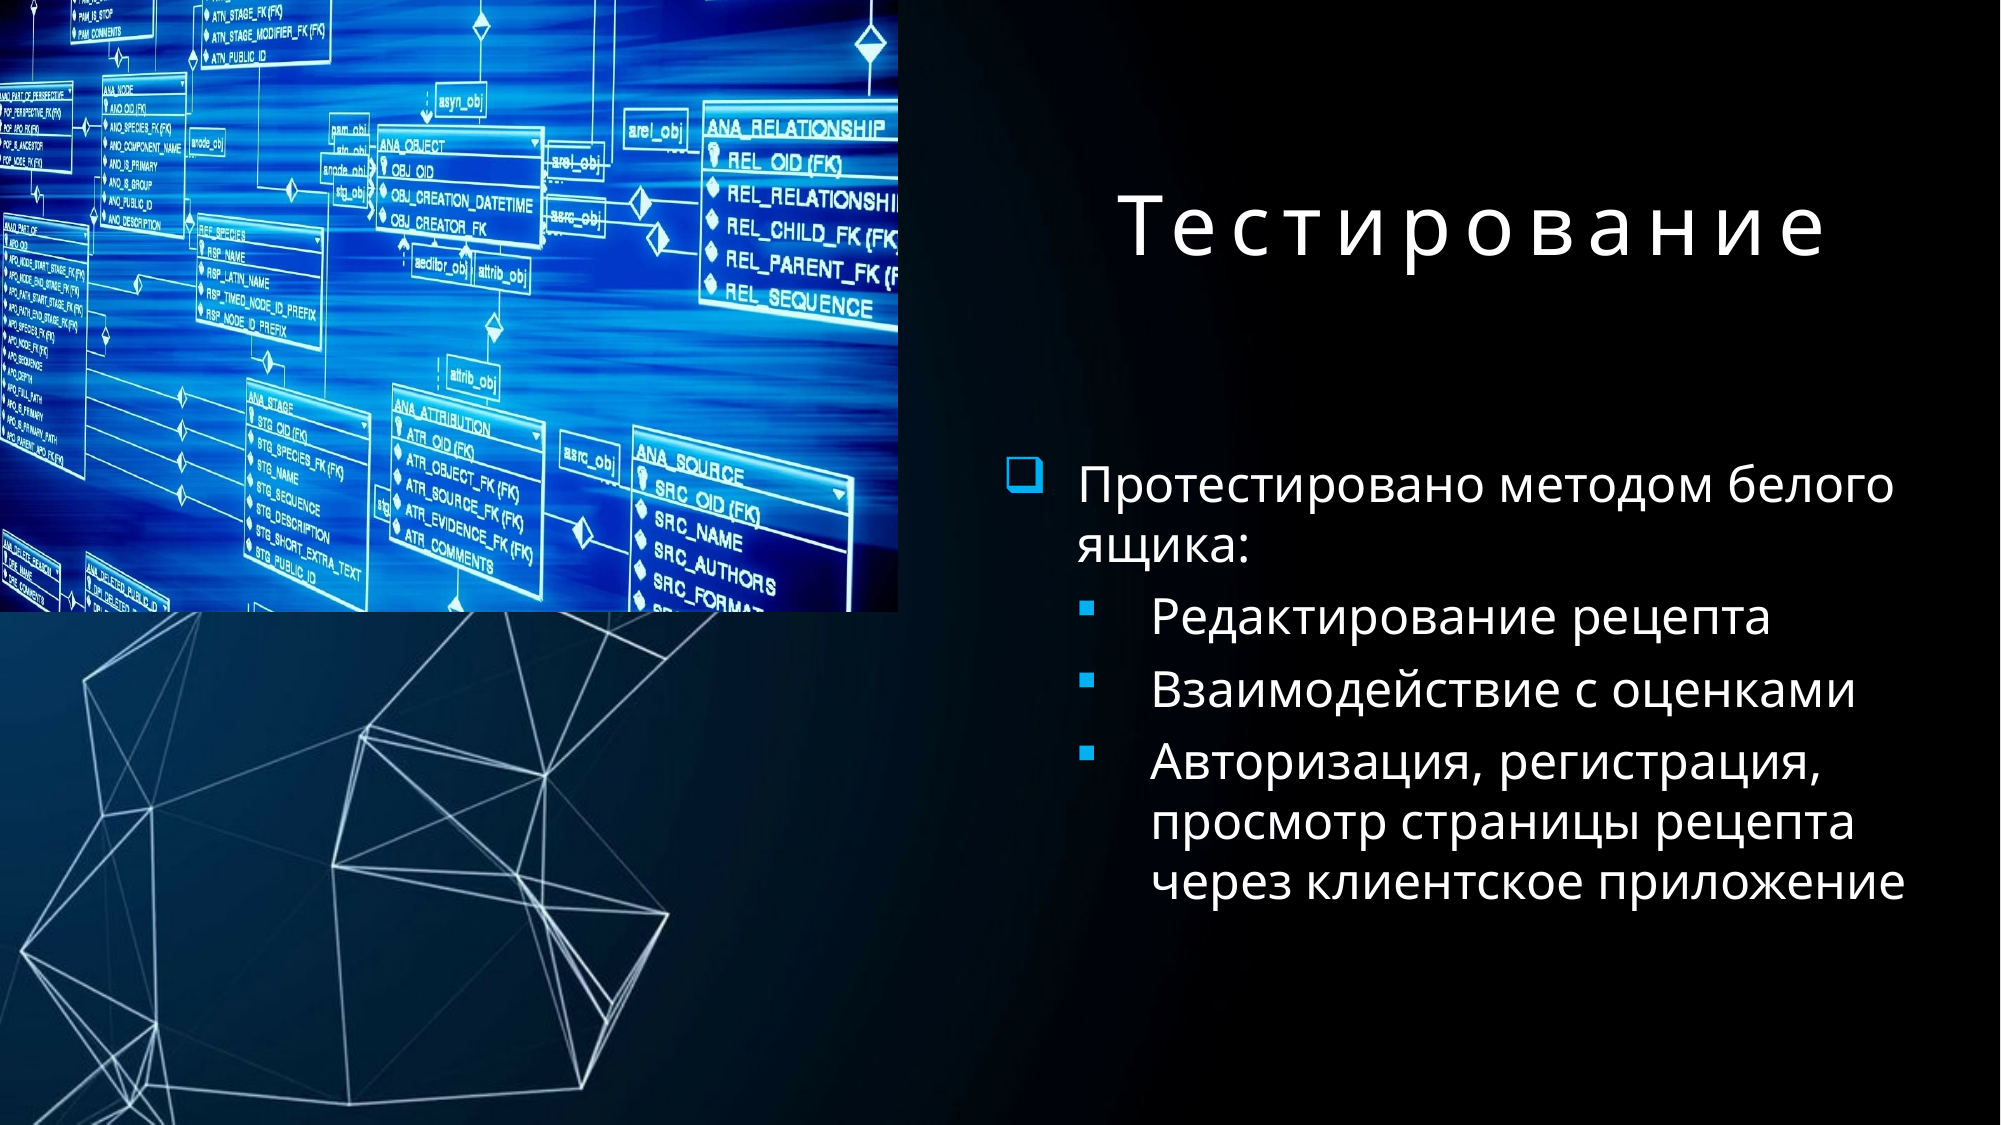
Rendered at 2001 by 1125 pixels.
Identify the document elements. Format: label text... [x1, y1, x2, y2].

text_box Тестирование [1070, 164, 1874, 299]
text_box Протестировано методом белого ящика: Редактирование рецепта Взаимодействие с оценками Авторизация, регистрация, просмотр страницы рецепта через клиентское приложение [987, 444, 1957, 930]
picture [0, 0, 2001, 1125]
